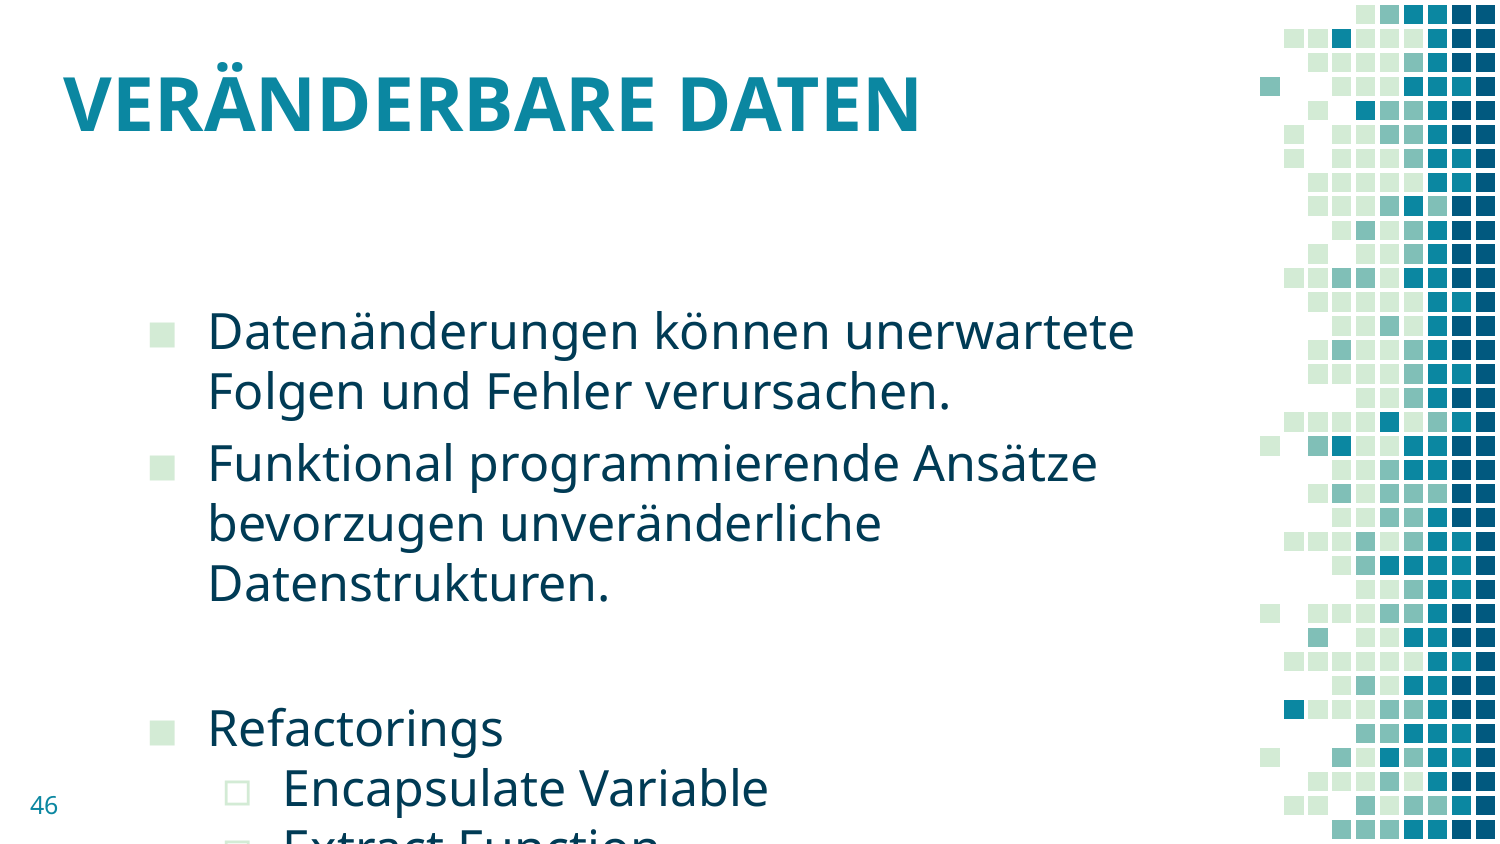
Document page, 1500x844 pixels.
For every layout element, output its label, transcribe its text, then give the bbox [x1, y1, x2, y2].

title VERÄNDERBARE DATEN [49, 20, 1159, 162]
slide_number 46 [15, 774, 105, 839]
list Datenänderungen können unerwartete Folgen und Fehler verursachen. Funktional programmierende Ansätze bevorzugen unveränderliche Datenstrukturen. Refactorings Encapsulate Variable Extract Function [117, 284, 1227, 774]
